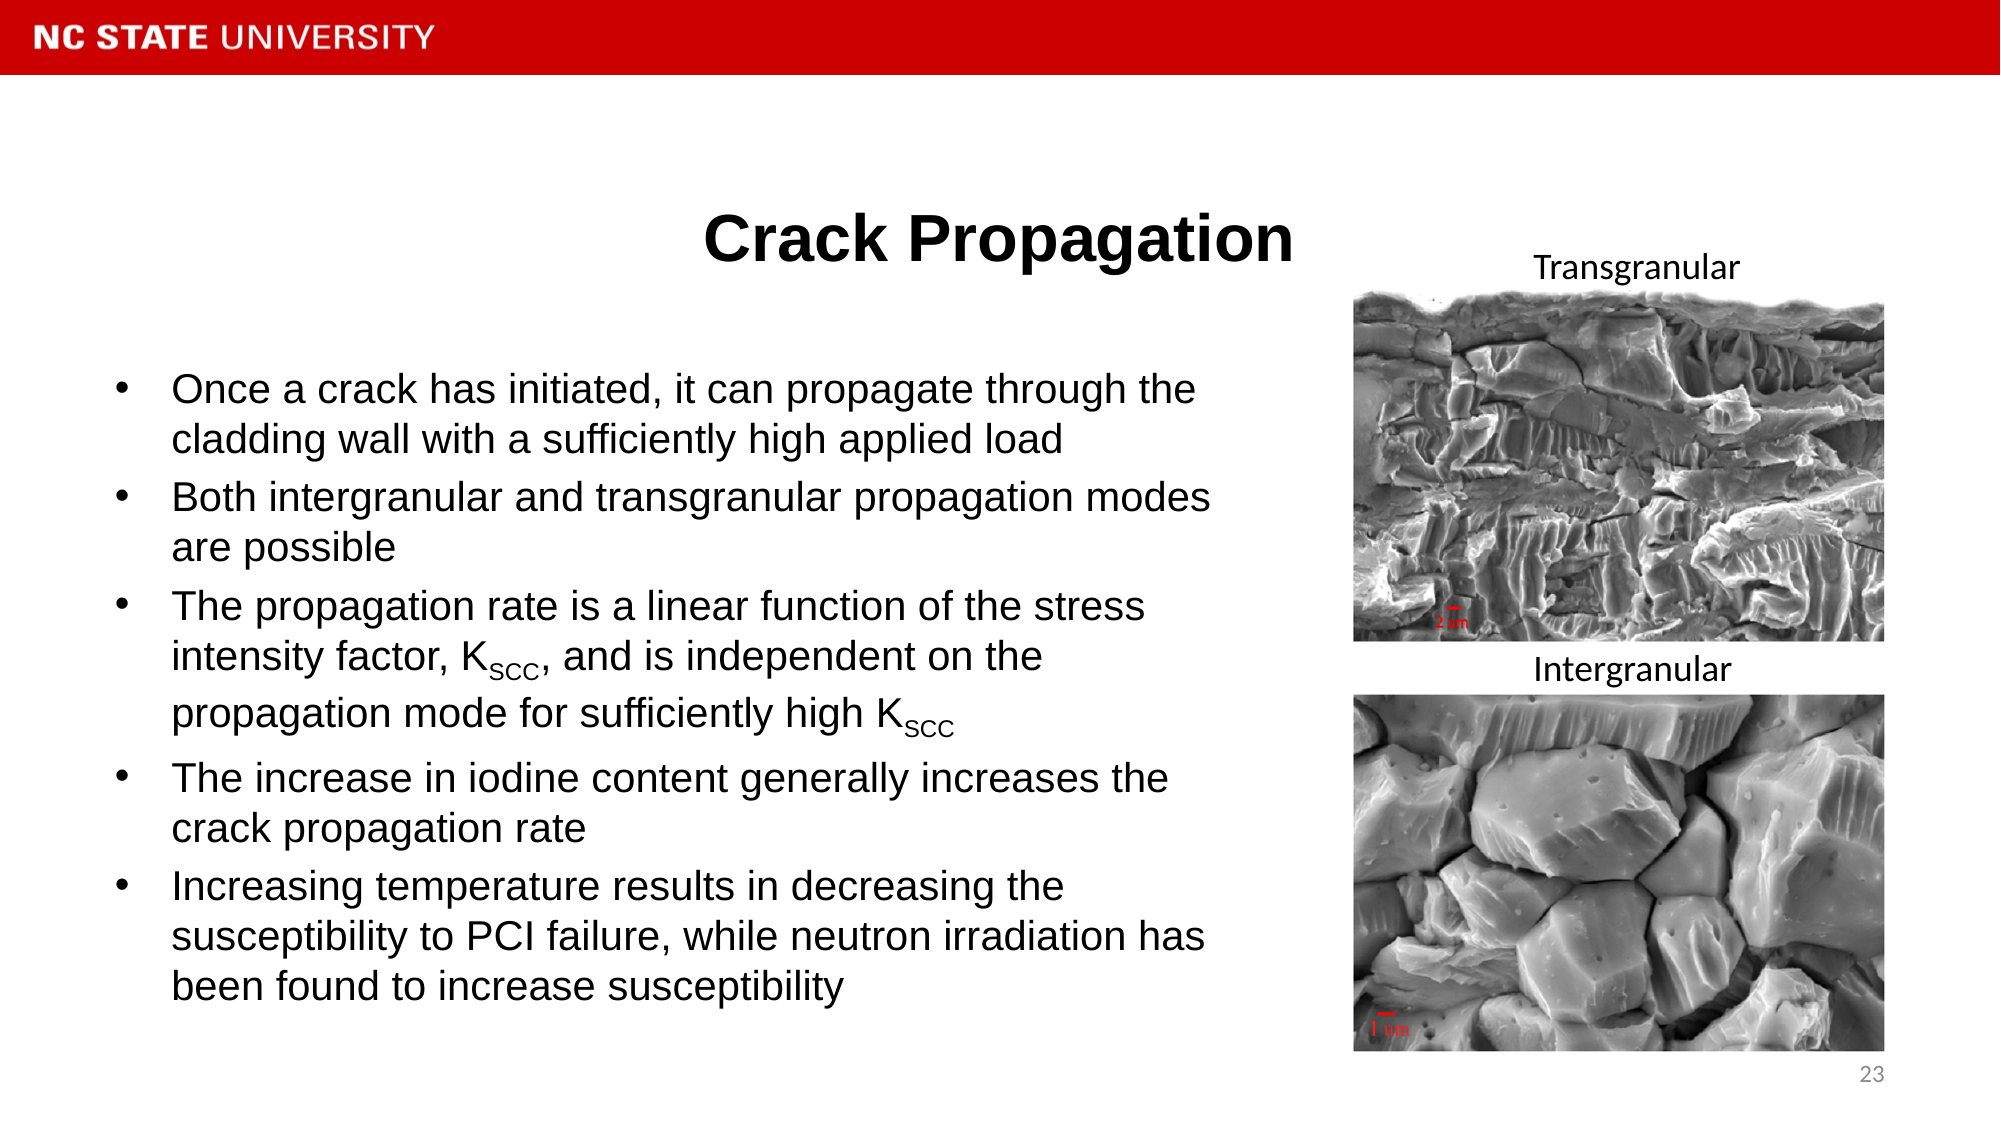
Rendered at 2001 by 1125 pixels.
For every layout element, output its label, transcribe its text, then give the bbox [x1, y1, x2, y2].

list Once a crack has initiated, it can propagate through the cladding wall with a sufficiently high applied load Both intergranular and transgranular propagation modes are possible The propagation rate is a linear function of the stress intensity factor, KSCC, and is independent on the propagation mode for sufficiently high KSCC The increase in iodine content generally increases the crack propagation rate Increasing temperature results in decreasing the susceptibility to PCI failure, while neutron irradiation has been found to increase susceptibility [99, 354, 1274, 1005]
text_box Transgranular [1518, 235, 1778, 286]
picture [0, 0, 2000, 75]
slide_number 23 [1433, 1042, 1900, 1103]
picture [1352, 693, 1886, 1052]
title Crack Propagation [99, 147, 1900, 323]
picture [1352, 287, 1886, 642]
text_box Intergranular [1518, 650, 1778, 691]
